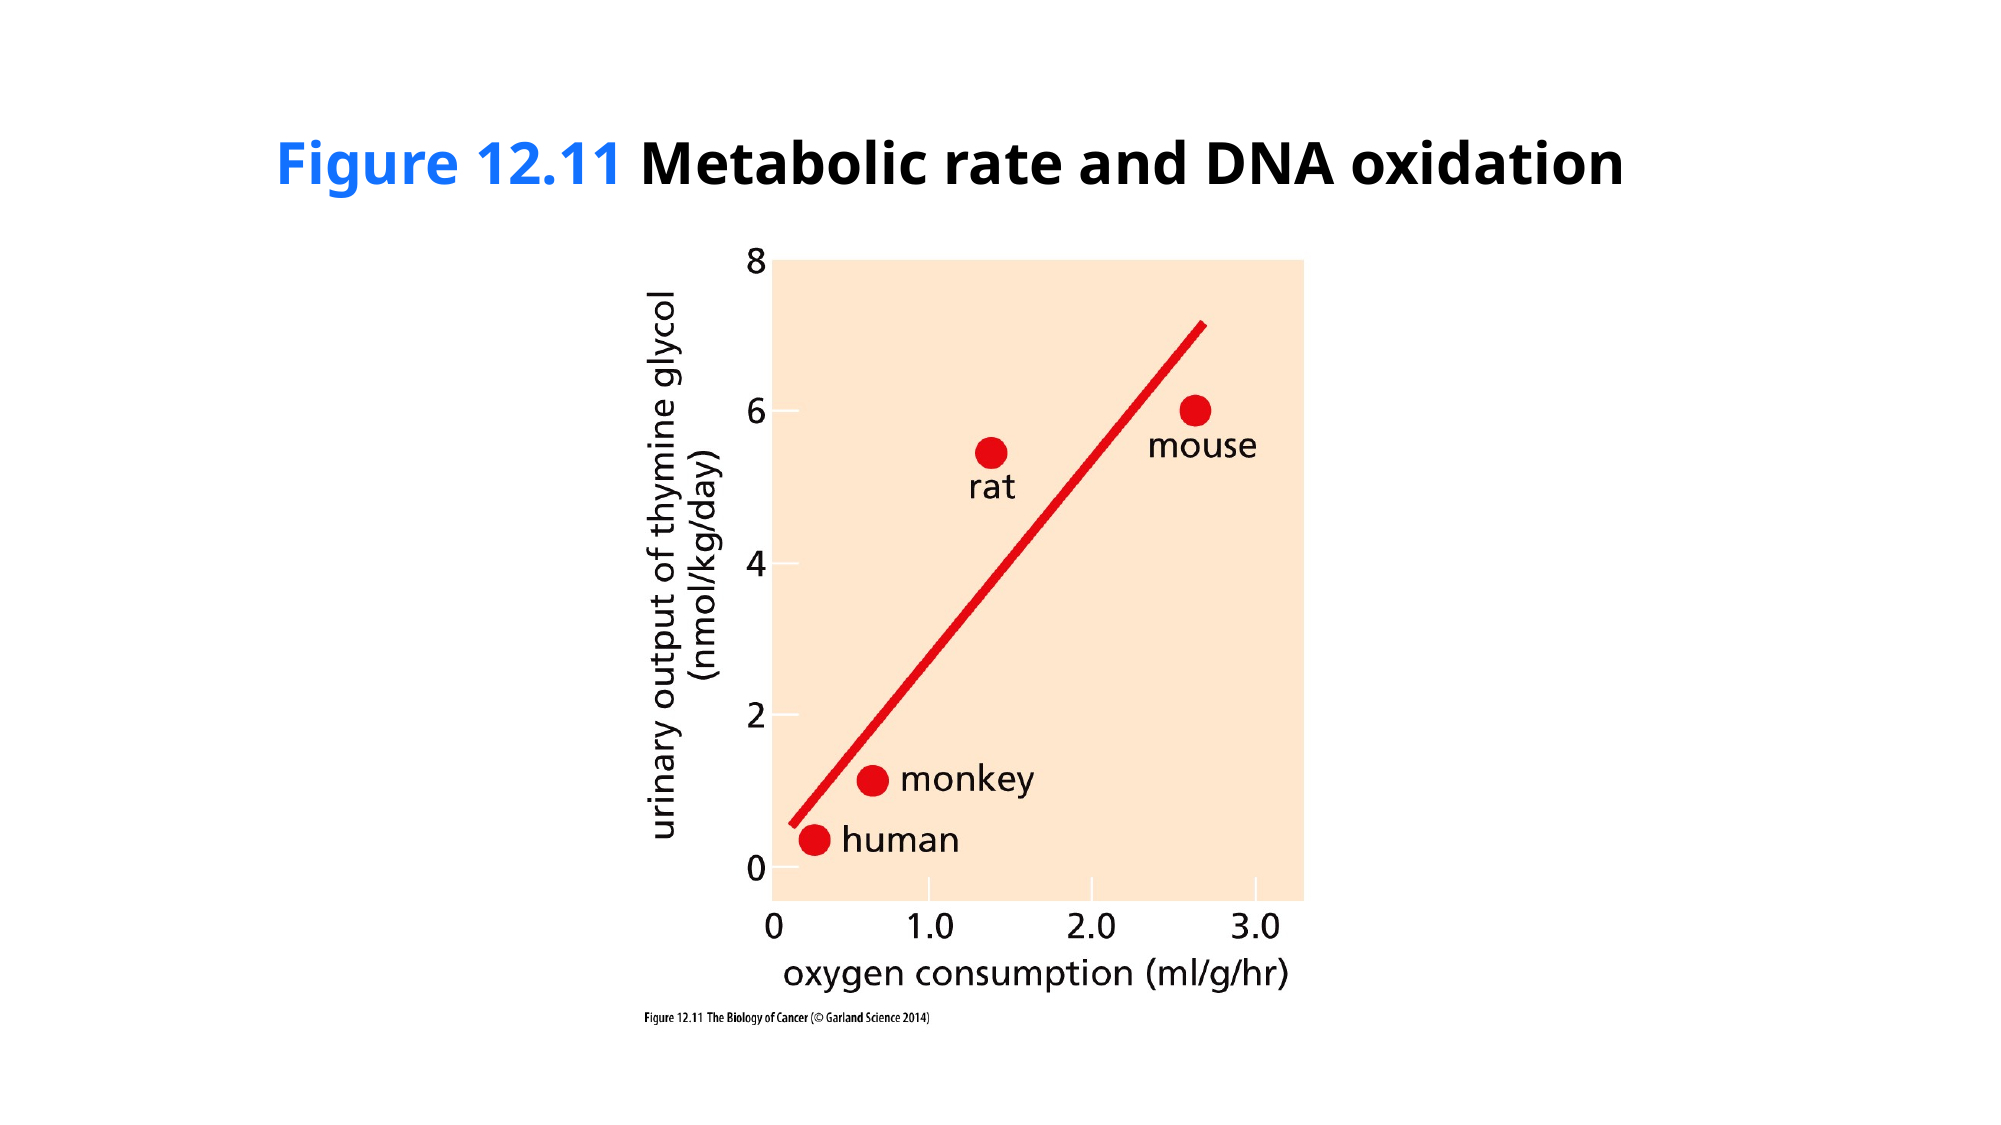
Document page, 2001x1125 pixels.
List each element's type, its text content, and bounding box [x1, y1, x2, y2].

picture [638, 239, 1311, 1029]
text_box Figure 12.11 Metabolic rate and DNA oxidation [260, 118, 1689, 204]
